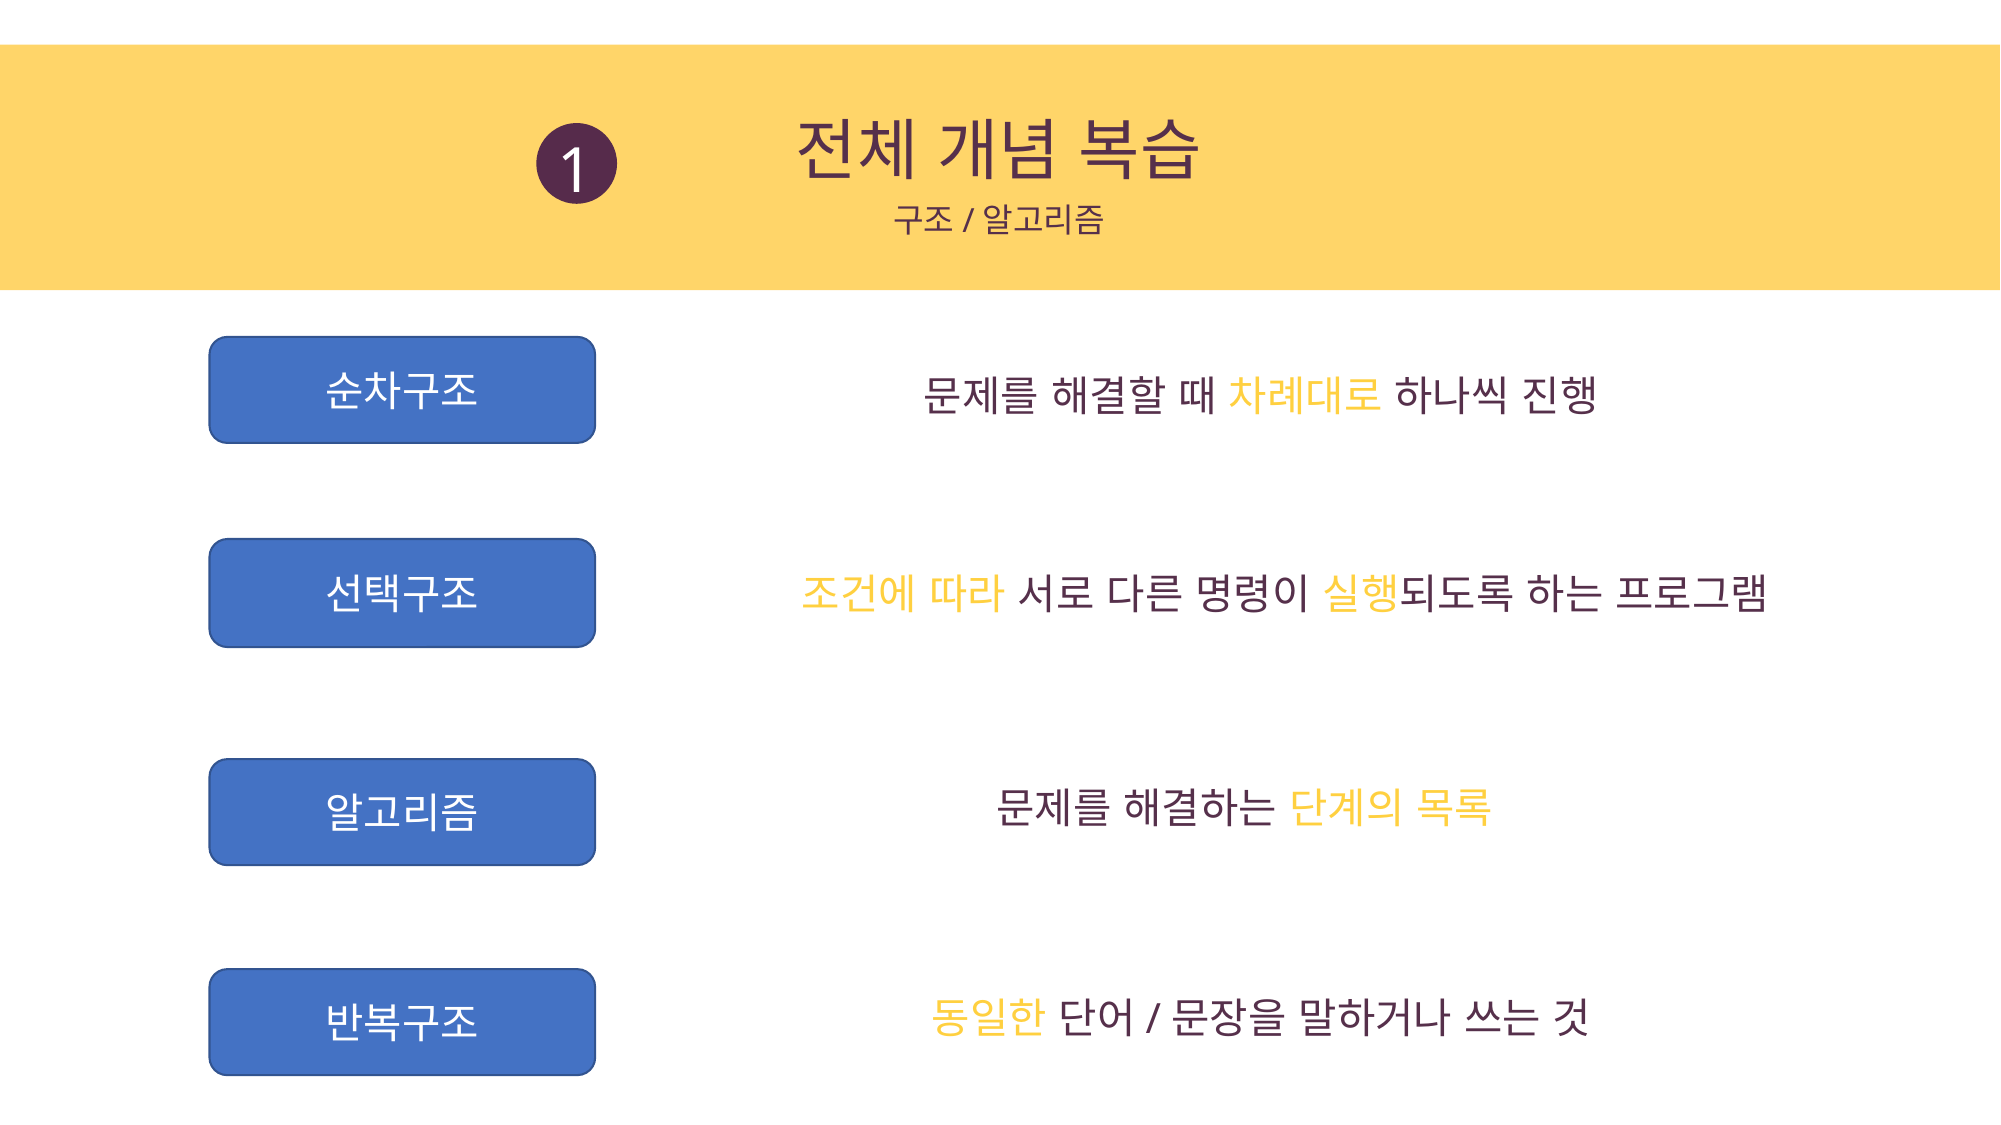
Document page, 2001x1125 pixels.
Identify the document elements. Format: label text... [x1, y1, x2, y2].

text_box 문제를 해결할 때 차례대로 하나씩 진행 [700, 362, 1822, 428]
text_box 알고리즘 [208, 758, 597, 867]
text_box 선택구조 [208, 537, 597, 649]
text_box 문제를 해결하는 단계의 목록 [617, 774, 1873, 839]
text_box 조건에 따라 서로 다른 명령이 실행되도록 하는 프로그램 [780, 567, 1791, 618]
text_box [0, 44, 2000, 291]
text_box 반복구조 [208, 968, 597, 1077]
text_box 순차구조 [208, 335, 597, 444]
text_box 전체 개념 복습 [701, 108, 1298, 189]
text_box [536, 123, 618, 206]
text_box 구조/알고리즘 [893, 199, 1105, 240]
text_box 동일한 단어/문장을 말하거나 쓰는 것 [725, 991, 1798, 1042]
